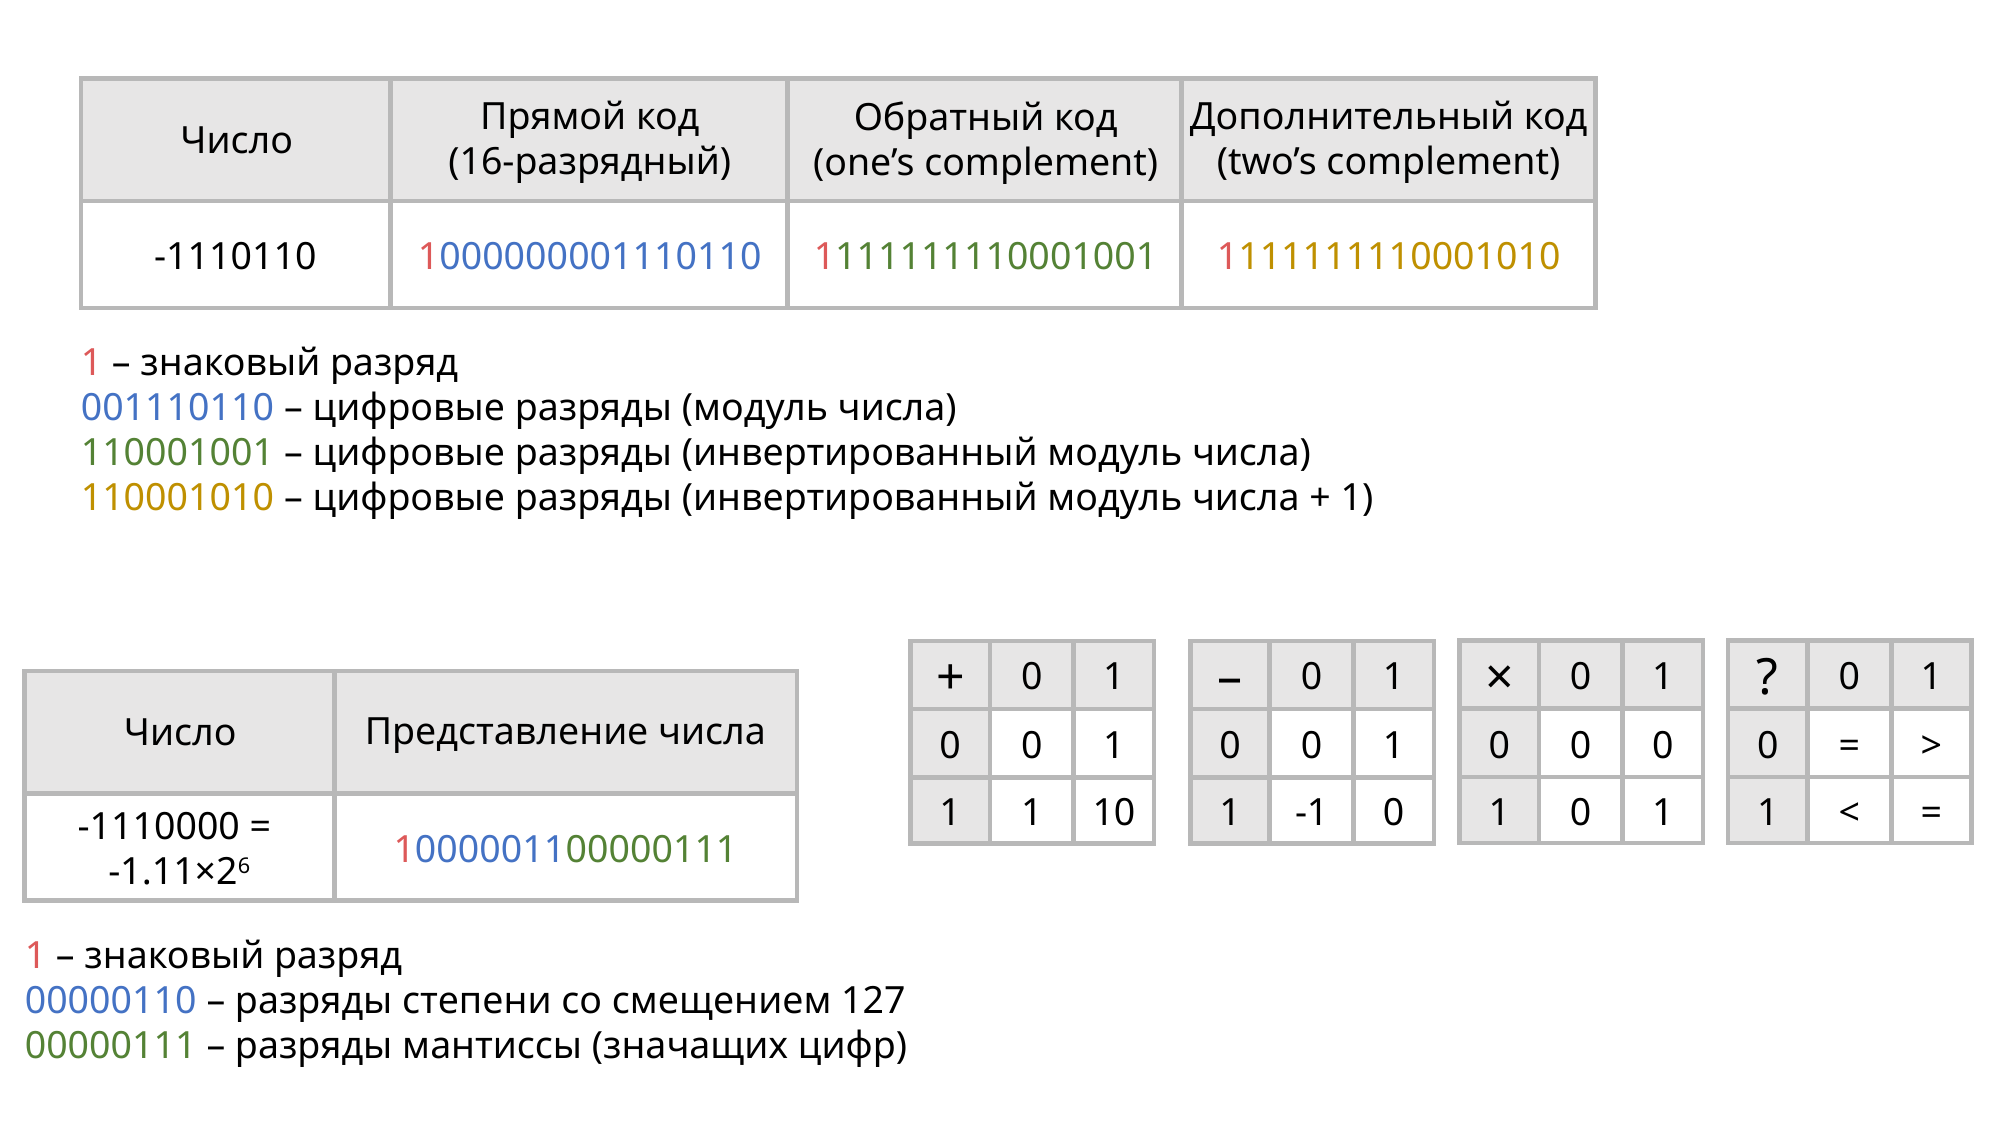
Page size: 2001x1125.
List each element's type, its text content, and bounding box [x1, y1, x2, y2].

text_box 1 [1081, 716, 1147, 771]
text_box Число [80, 74, 389, 78]
text_box 1 [1361, 647, 1427, 703]
text_box + [917, 647, 983, 703]
text_box = [1899, 782, 1964, 838]
text_box 1 [1630, 782, 1696, 838]
text_box > [1899, 715, 1964, 771]
text_box [1272, 711, 1351, 775]
text_box [1625, 640, 1704, 708]
text_box – [1197, 647, 1263, 703]
text_box [992, 711, 1071, 775]
text_box 0 [917, 716, 983, 771]
text_box ? [1735, 647, 1801, 702]
text_box [1354, 708, 1435, 844]
text_box 1 [1081, 647, 1147, 703]
text_box 10 [1081, 783, 1147, 838]
text_box 0 [1548, 715, 1614, 771]
text_box Прямой код (16-разрядный) [389, 74, 786, 78]
text_box 1 [1197, 783, 1263, 838]
text_box 1 [1466, 782, 1532, 838]
text_box Число [24, 667, 333, 793]
text_box Представление числа [333, 667, 798, 793]
text_box -1110000 = -1.11×26 [24, 793, 333, 902]
text_box = [1817, 715, 1882, 771]
text_box [991, 780, 1073, 844]
text_box Дополнительный код (two’s complement) [1181, 74, 1597, 200]
text_box Обратный код (one’s complement) [786, 74, 1181, 78]
text_box 1 – знаковый разряд 001110110 – цифровые разряды (модуль числа) 110001001 – цифровые разряды (инвертированный модуль числа) 110001010 – цифровые разряды (инвертированный модуль числа + 1) [80, 337, 1650, 505]
text_box 0 [1361, 783, 1427, 838]
text_box 0 [1279, 716, 1344, 771]
text_box [1189, 640, 1435, 844]
text_box [1538, 777, 1704, 844]
text_box [1458, 640, 1538, 844]
text_box 1 [1361, 716, 1427, 771]
text_box 0 [1630, 715, 1696, 771]
text_box [1894, 640, 1973, 708]
text_box 0 [1817, 647, 1882, 702]
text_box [80, 78, 1596, 308]
text_box 0 [999, 647, 1065, 703]
text_box 0 [1735, 715, 1801, 771]
text_box [1541, 711, 1620, 775]
text_box 1 [1735, 782, 1801, 838]
text_box < [1817, 782, 1882, 838]
text_box 0 [1548, 647, 1614, 702]
text_box 0 [1466, 715, 1532, 771]
text_box [1625, 709, 1704, 776]
text_box 1 [917, 783, 983, 838]
text_box 1 [1899, 647, 1964, 702]
text_box 0 [1197, 716, 1263, 771]
text_box [1727, 640, 1807, 844]
text_box [1076, 710, 1155, 777]
text_box [1270, 780, 1353, 844]
text_box [909, 640, 1155, 844]
text_box 0 [1279, 647, 1344, 703]
text_box 1 [1630, 647, 1696, 702]
text_box 0 [1548, 782, 1614, 838]
text_box × [1466, 647, 1532, 702]
text_box 1 [999, 783, 1065, 838]
text_box [1541, 640, 1622, 706]
text_box [1806, 708, 1973, 844]
text_box -1 [1279, 783, 1344, 838]
text_box [1074, 778, 1155, 844]
text_box 0 [999, 716, 1065, 771]
text_box 1000001100000111 [333, 794, 798, 902]
text_box [1810, 640, 1891, 706]
text_box 1 – знаковый разряд 00000110 – разряды степени со смещением 127 00000111 – разряды мантиссы (значащих цифр) [24, 930, 919, 1097]
